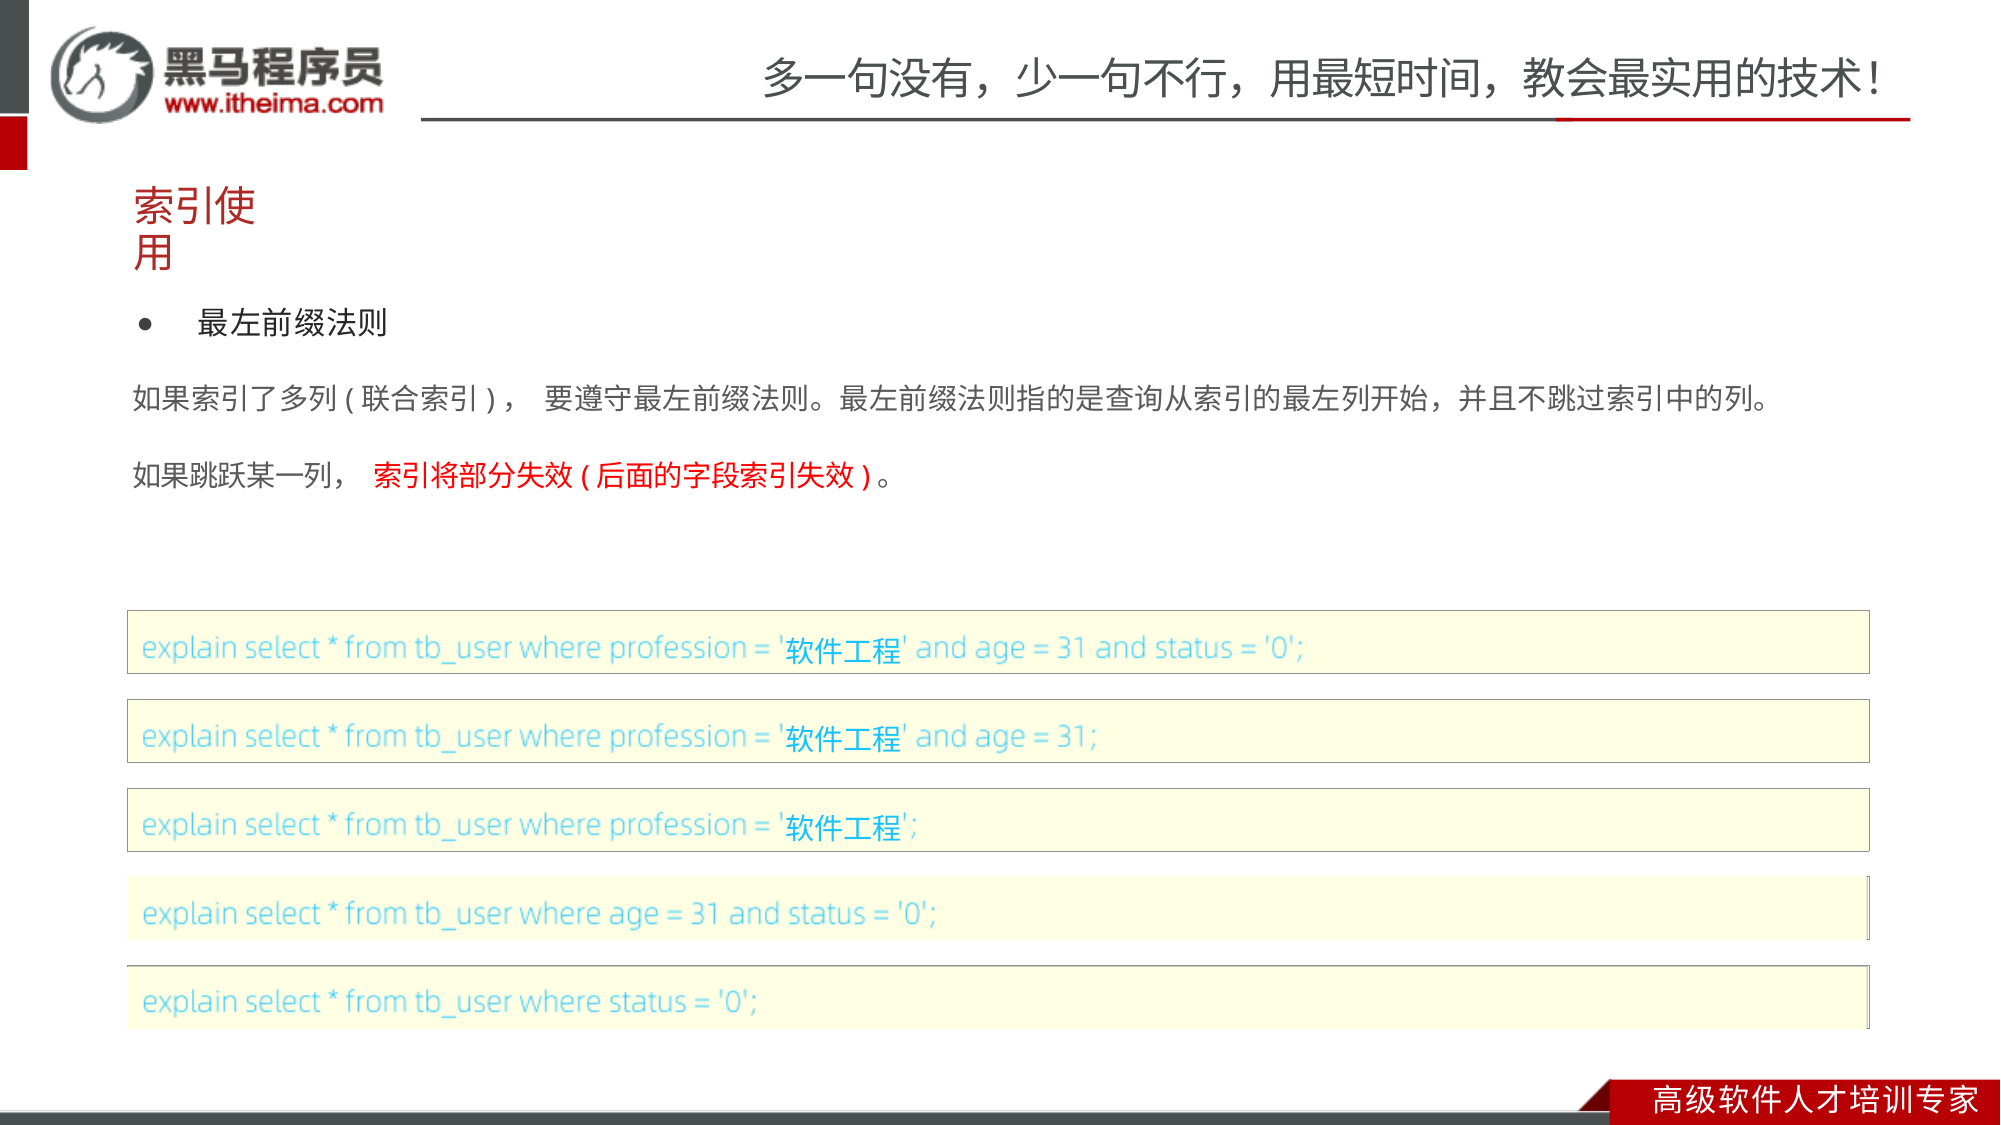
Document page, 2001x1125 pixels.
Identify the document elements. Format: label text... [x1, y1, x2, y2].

picture [0, 0, 29, 170]
text_box ⚫ 最左前缀法则 [131, 299, 393, 343]
picture [901, 800, 929, 846]
text_box 软件工程 [782, 632, 904, 671]
picture [142, 623, 798, 669]
picture [901, 623, 1318, 669]
table_header [128, 611, 1869, 673]
picture [0, 1079, 1649, 1125]
text_box 高级软件人才培训专家 [1649, 1079, 2000, 1125]
text_box 索引使用 [131, 182, 298, 233]
picture [127, 965, 1869, 1029]
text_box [420, 117, 1911, 122]
picture [901, 711, 1112, 758]
picture [50, 26, 384, 124]
picture [142, 711, 798, 758]
text_box 如果索引了多列(联合索引)， 要遵守最左前缀法则。最左前缀法则指的是查询从索引的最左列开始，并且不跳过索引中的列。 如果跳跃某一列， 索引将部分失效(后面的字段索引失效)。 [129, 382, 1763, 495]
text_box 多一句没有，少一句不行，用最短时间，教会最实用的技术！ [759, 53, 1929, 106]
picture [127, 876, 1869, 940]
text_box 软件工程 [782, 720, 904, 760]
table_header [128, 700, 1869, 762]
text_box 软件工程 [782, 809, 904, 848]
table_header [128, 789, 1869, 851]
picture [142, 800, 798, 846]
